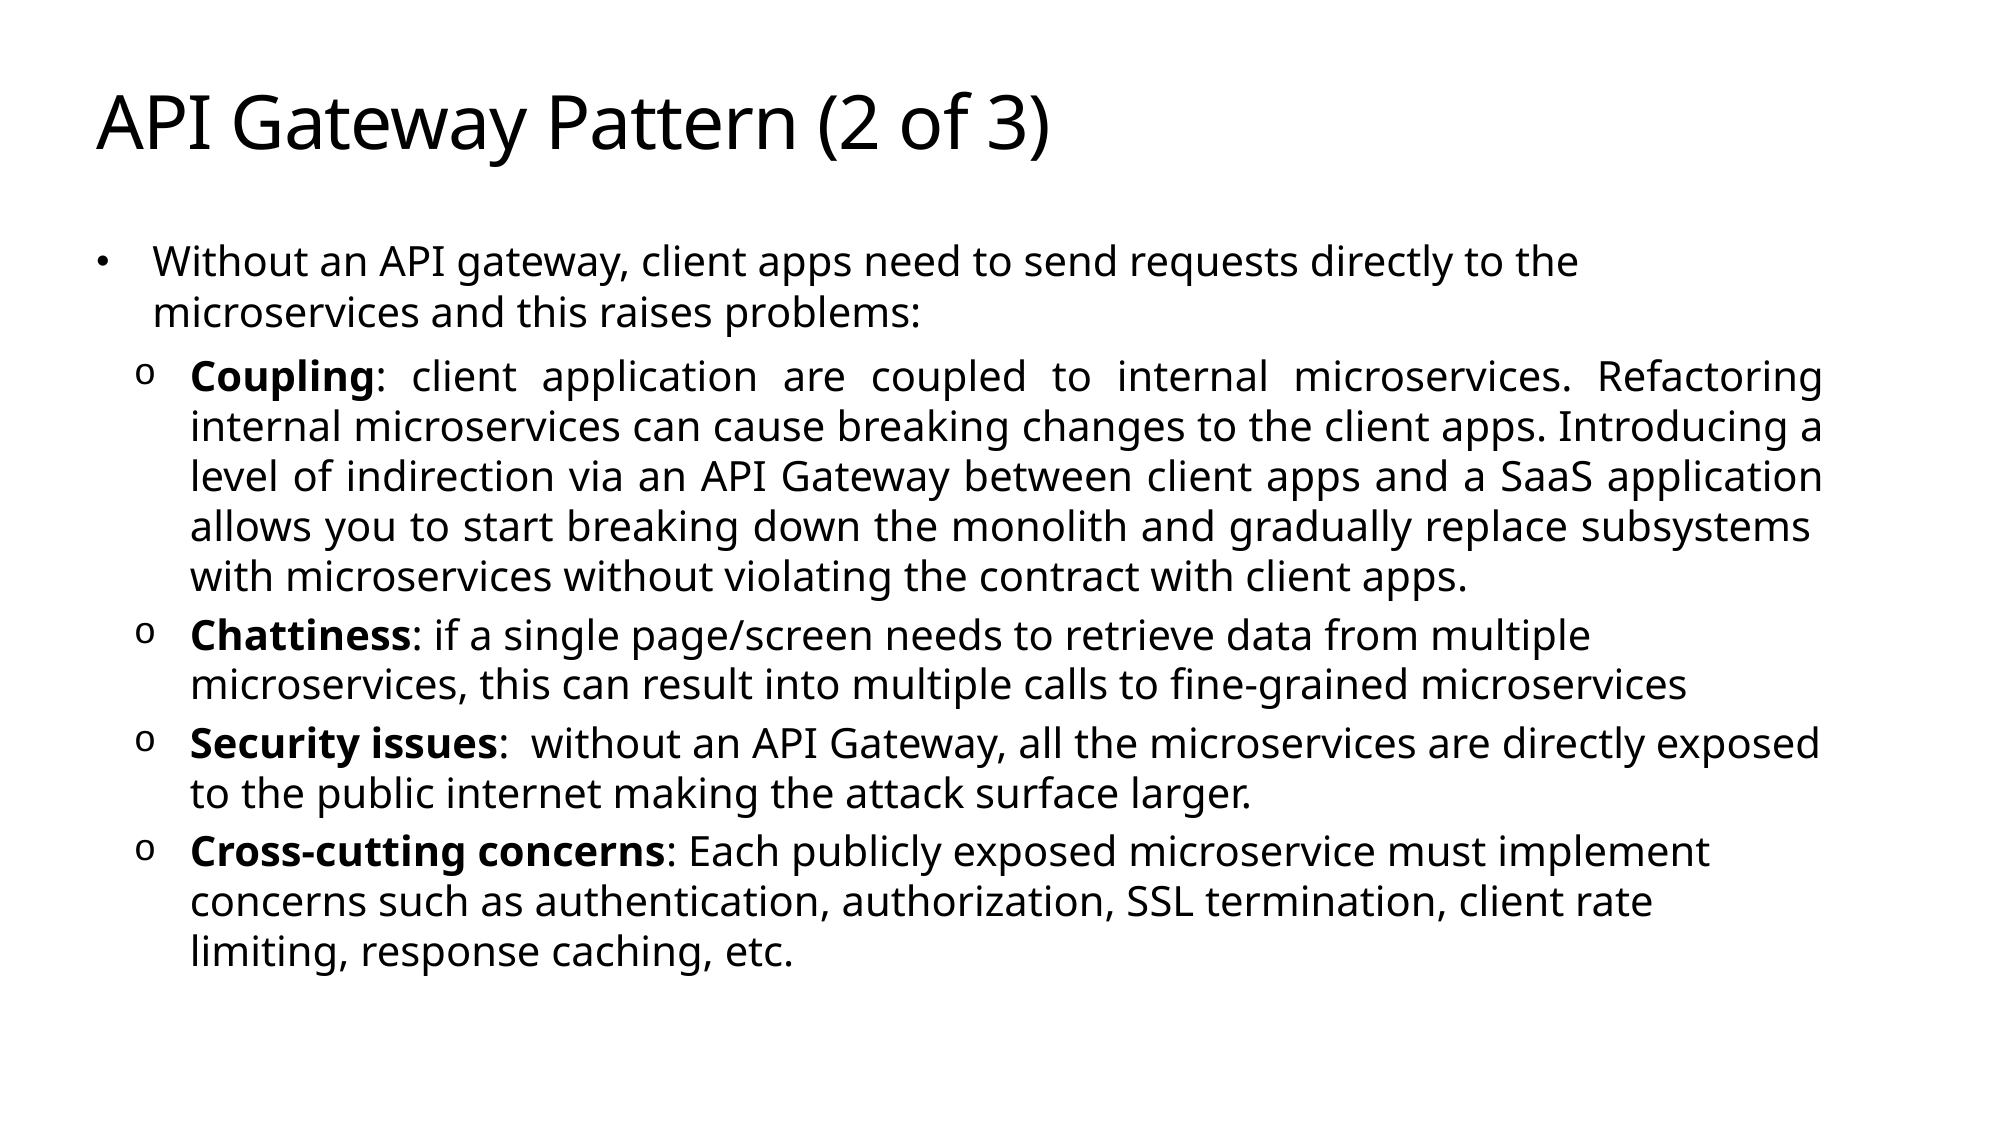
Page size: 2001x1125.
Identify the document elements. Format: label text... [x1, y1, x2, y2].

title API Gateway Pattern (2 of 3) [96, 75, 1904, 166]
list Without an API gateway, client apps need to send requests directly to the microservices and this raises problems: Coupling: client application are coupled to internal microservices. Refactoring internal microservices can cause breaking changes to the client apps. Introducing a level of indirection via an API Gateway between client apps and a SaaS application allows you to start breaking down the monolith and gradually replace subsystems with microservices without violating the contract with client apps. Chattiness: if a single page/screen needs to retrieve data from multiple microservices, this can result into multiple calls to fine-grained microservices Security issues: without an API Gateway, all the microservices are directly exposed to the public internet making the attack surface larger. Cross-cutting concerns: Each publicly exposed microservice must implement concerns such as authentication, authorization, SSL termination, client rate limiting, response caching, etc. [96, 235, 1825, 1041]
